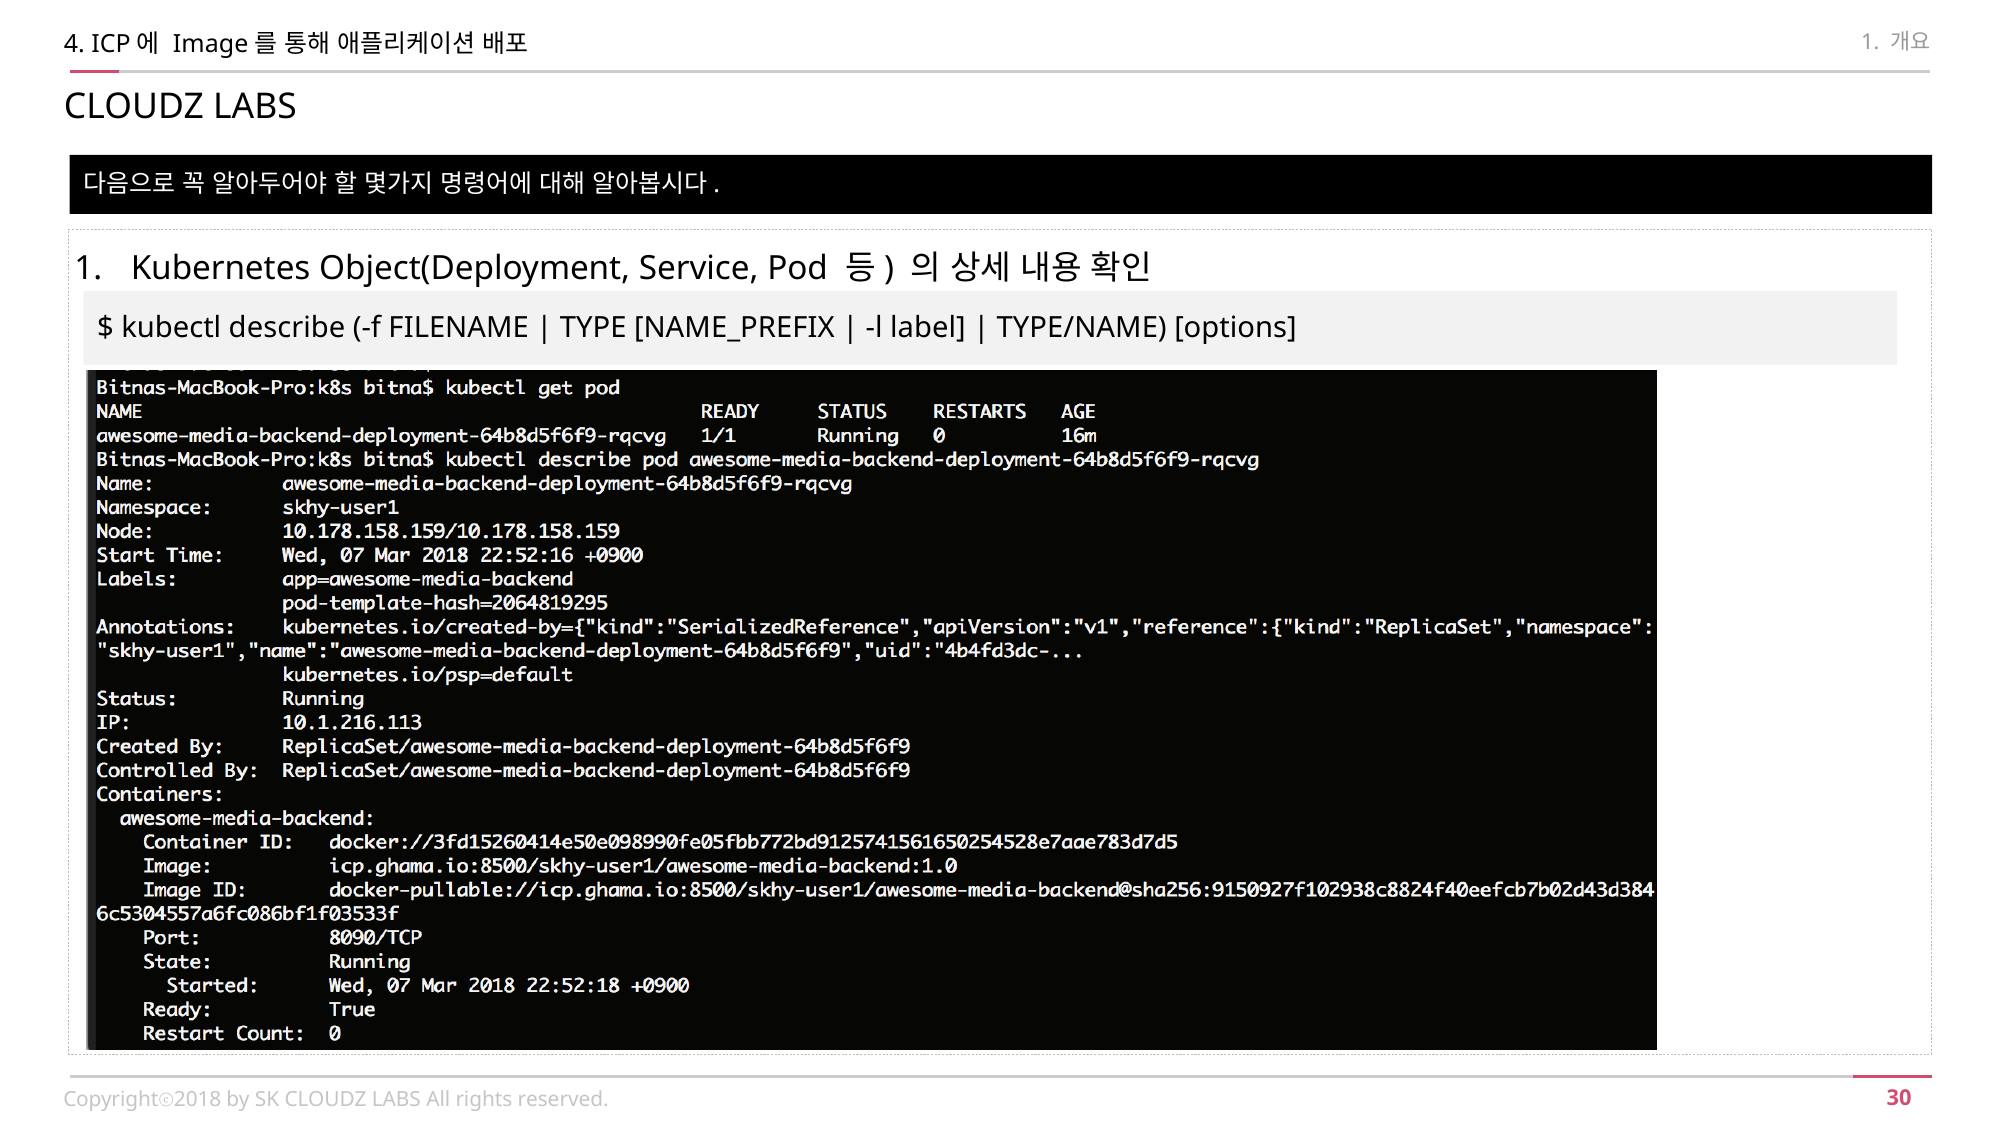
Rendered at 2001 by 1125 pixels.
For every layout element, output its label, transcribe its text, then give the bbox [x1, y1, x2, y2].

list 4. ICP에 Image를 통해 애플리케이션 배포 [50, 30, 1153, 78]
list $ kubectl describe (-f FILENAME | TYPE [NAME_PREFIX | -l label] | TYPE/NAME) [options] [83, 290, 1898, 365]
list CLOUDZ LABS [50, 79, 1931, 144]
list 1. 개요 [1159, 30, 1931, 79]
footer Copyrightⓒ2018 by SK CLOUDZ LABS All rights reserved. [48, 1072, 1102, 1124]
text_box Kubernetes Object(Deployment, Service, Pod 등) 의 상세 내용 확인 [59, 238, 1962, 972]
list 다음으로 꼭 알아두어야 할 몇가지 명령어에 대해 알아봅시다. [69, 154, 1933, 214]
picture [86, 370, 1658, 1050]
